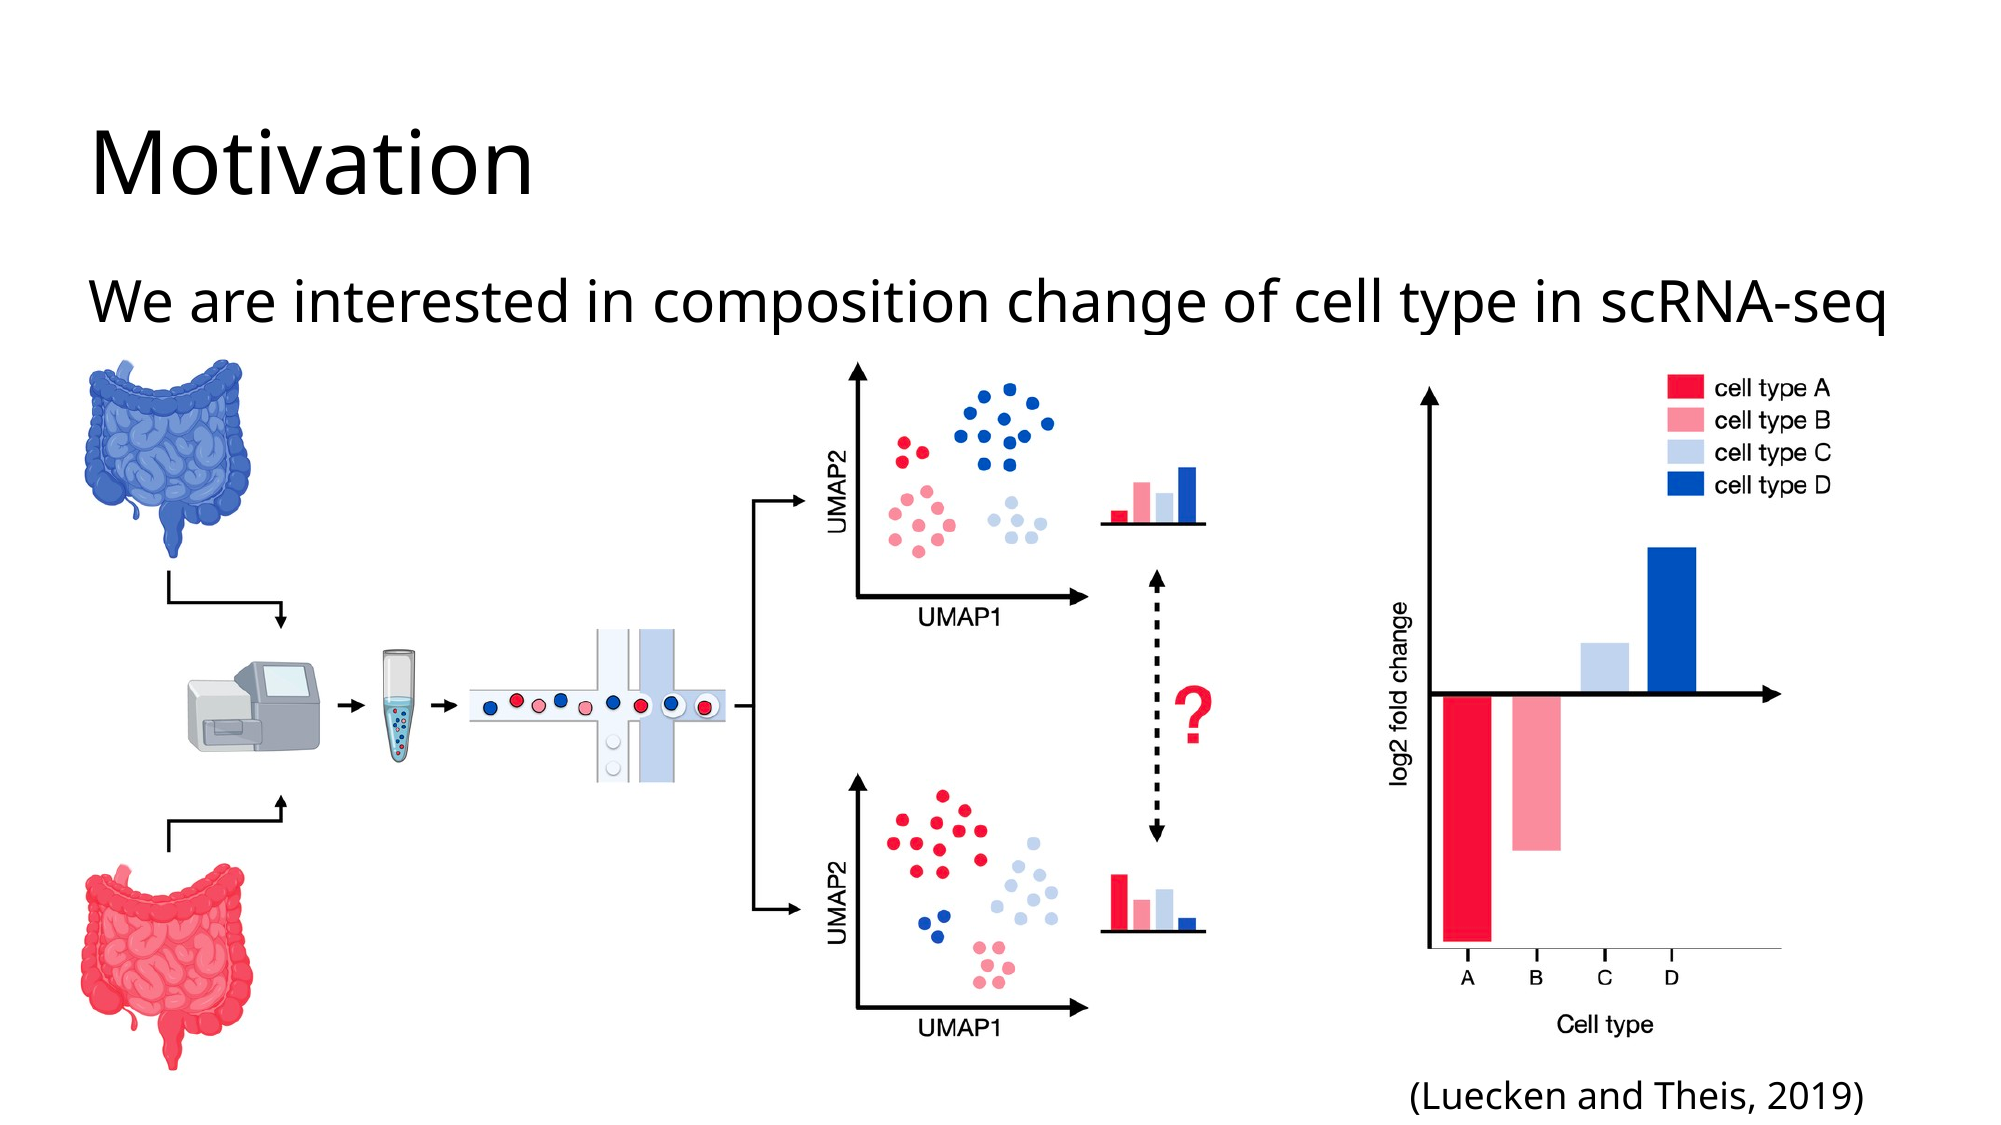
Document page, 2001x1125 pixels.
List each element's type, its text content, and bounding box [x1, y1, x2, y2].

picture [67, 335, 1842, 1084]
text_box (Luecken and Theis, 2019) [1394, 1064, 1880, 1125]
list We are interested in composition change of cell type in scRNA-seq [68, 252, 1932, 1000]
title Motivation [68, 97, 1932, 234]
